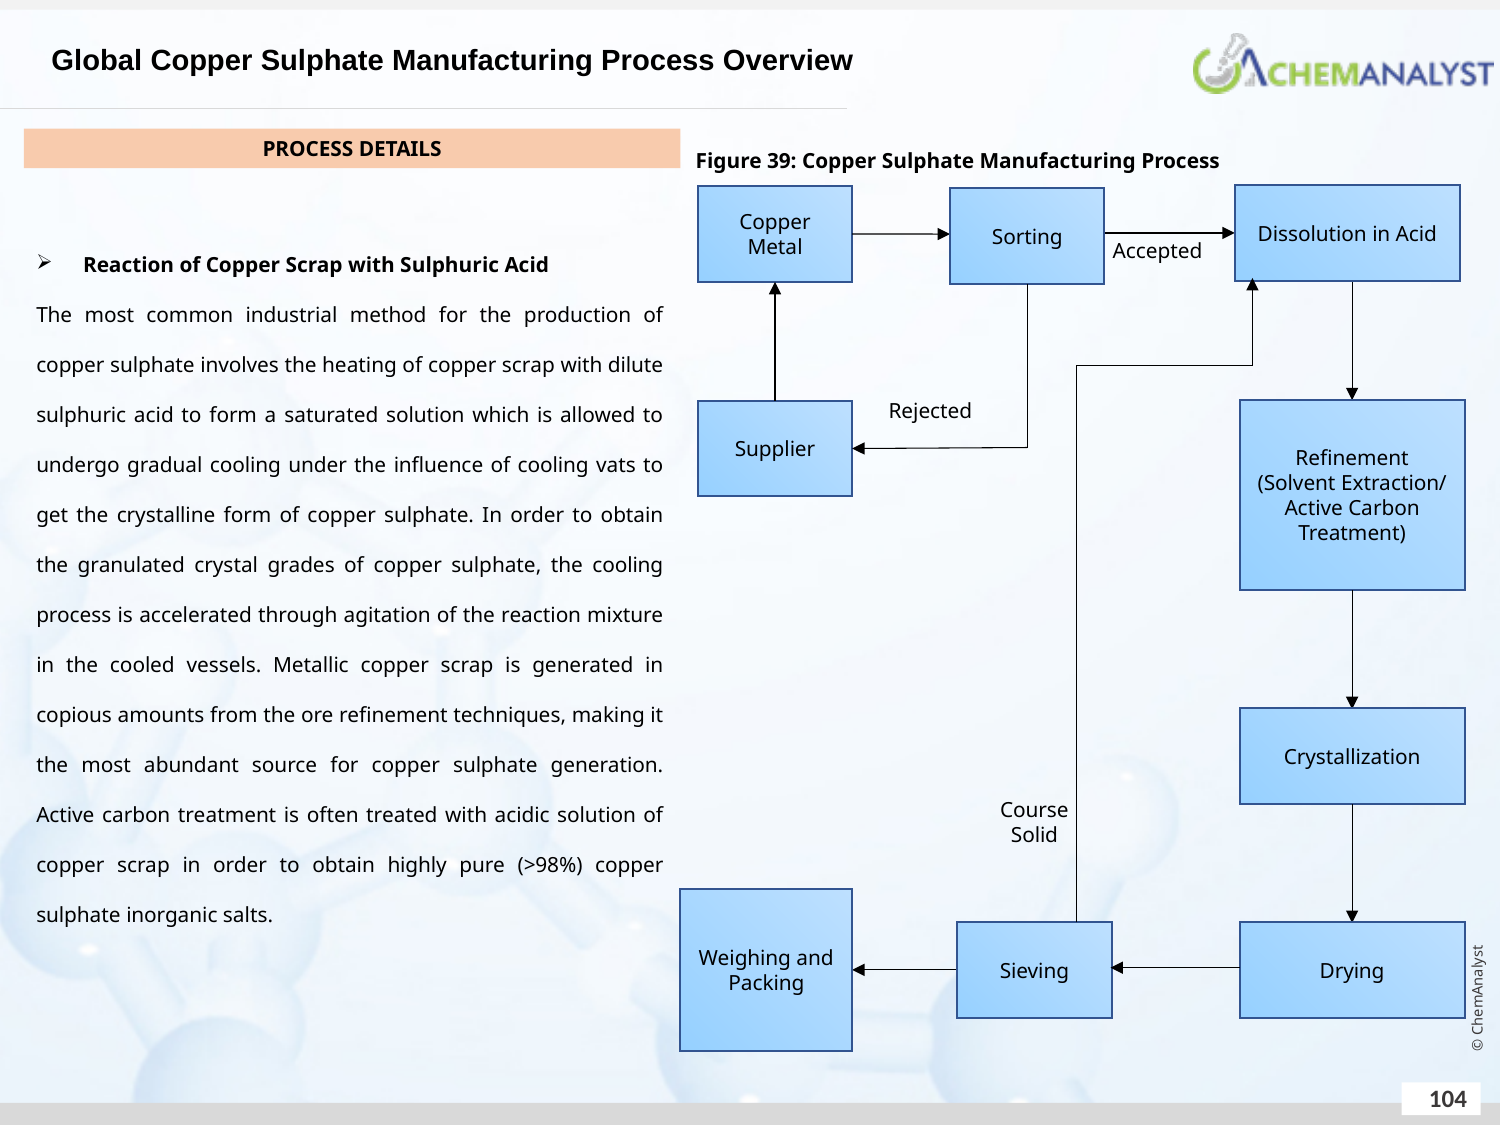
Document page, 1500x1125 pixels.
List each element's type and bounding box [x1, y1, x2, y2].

text_box [36, 33, 1368, 84]
text_box [21, 244, 679, 934]
picture [0, 10, 1500, 1102]
text_box [23, 128, 1353, 181]
text_box [680, 184, 1465, 1051]
